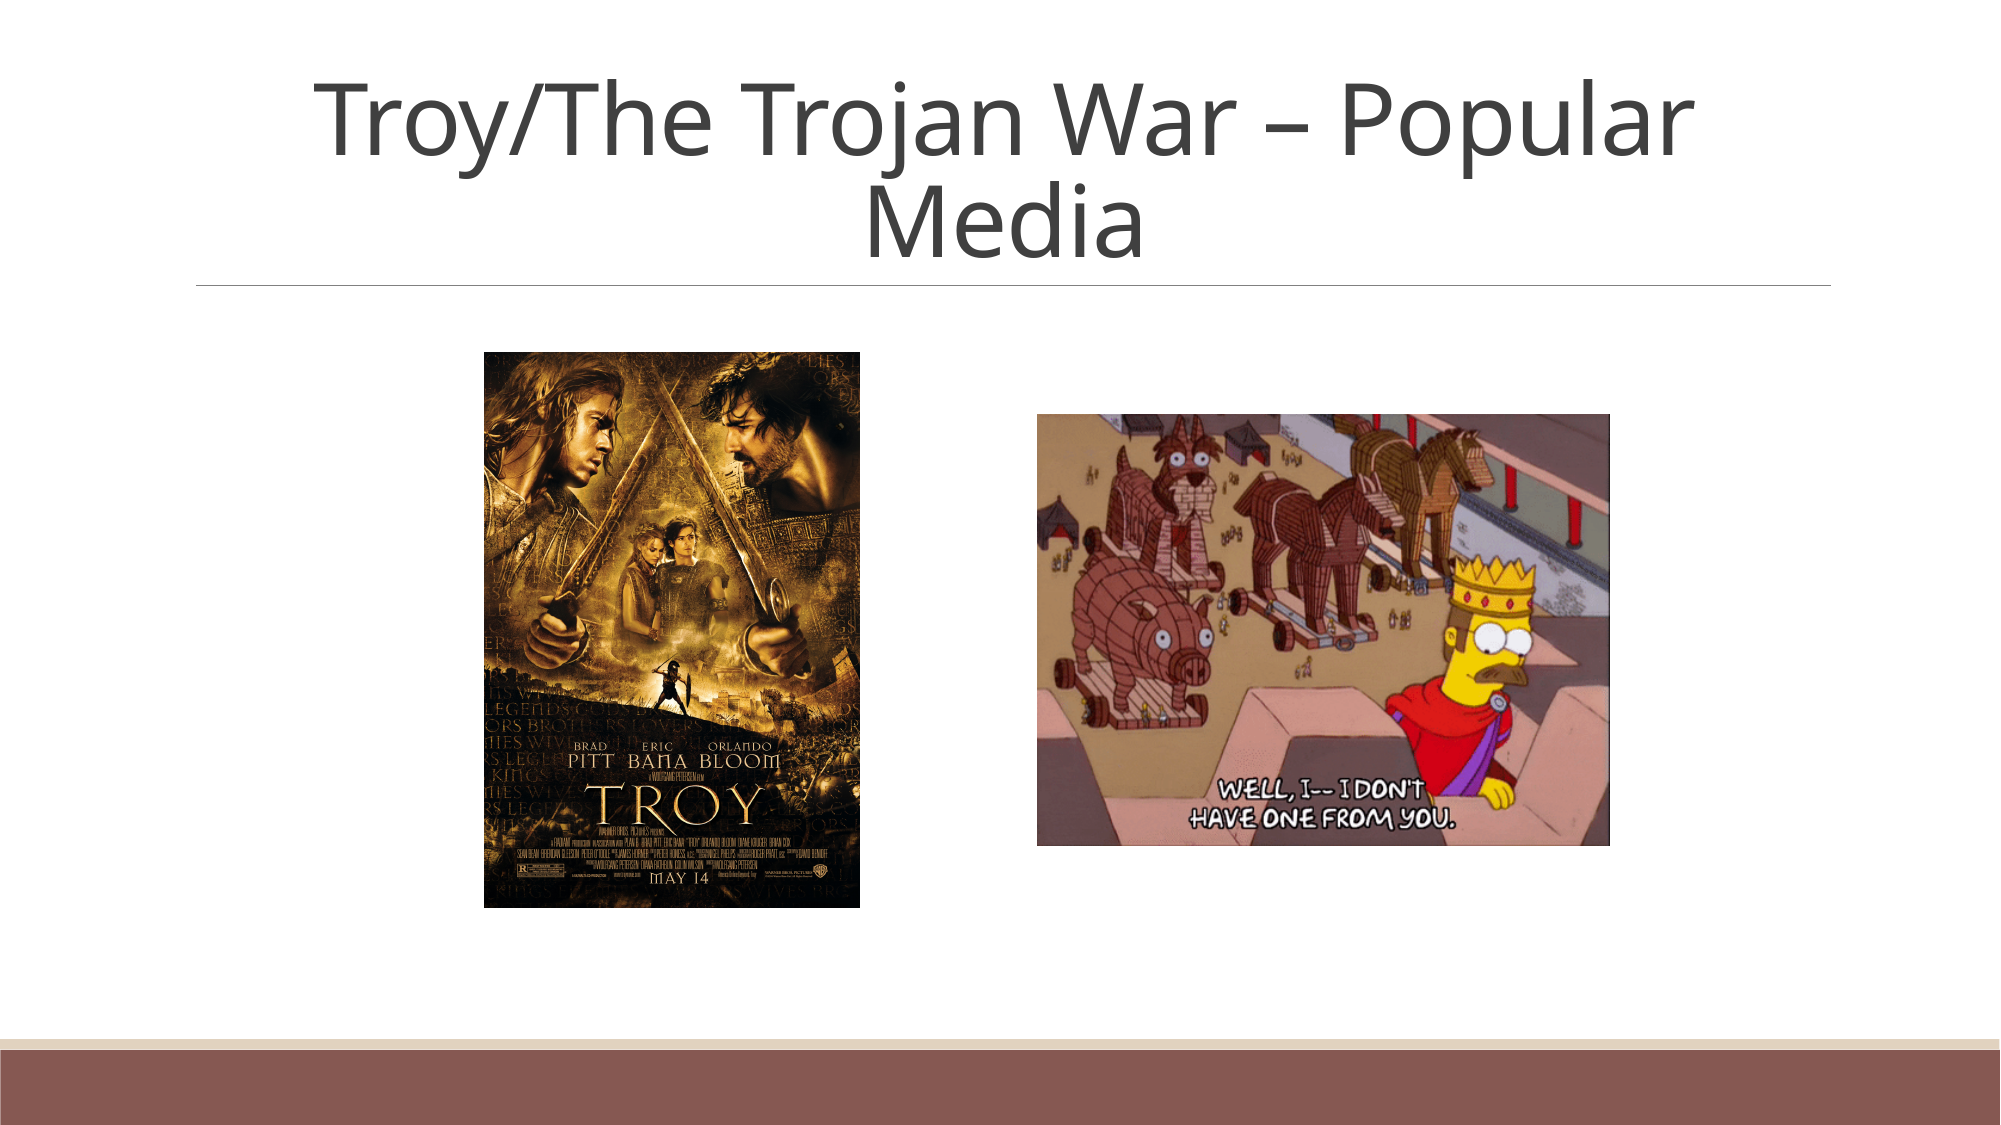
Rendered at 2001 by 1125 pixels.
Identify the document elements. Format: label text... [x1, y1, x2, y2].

title Troy/The Trojan War – Popular Media [180, 47, 1830, 285]
picture [1037, 413, 1611, 847]
picture [483, 352, 861, 908]
